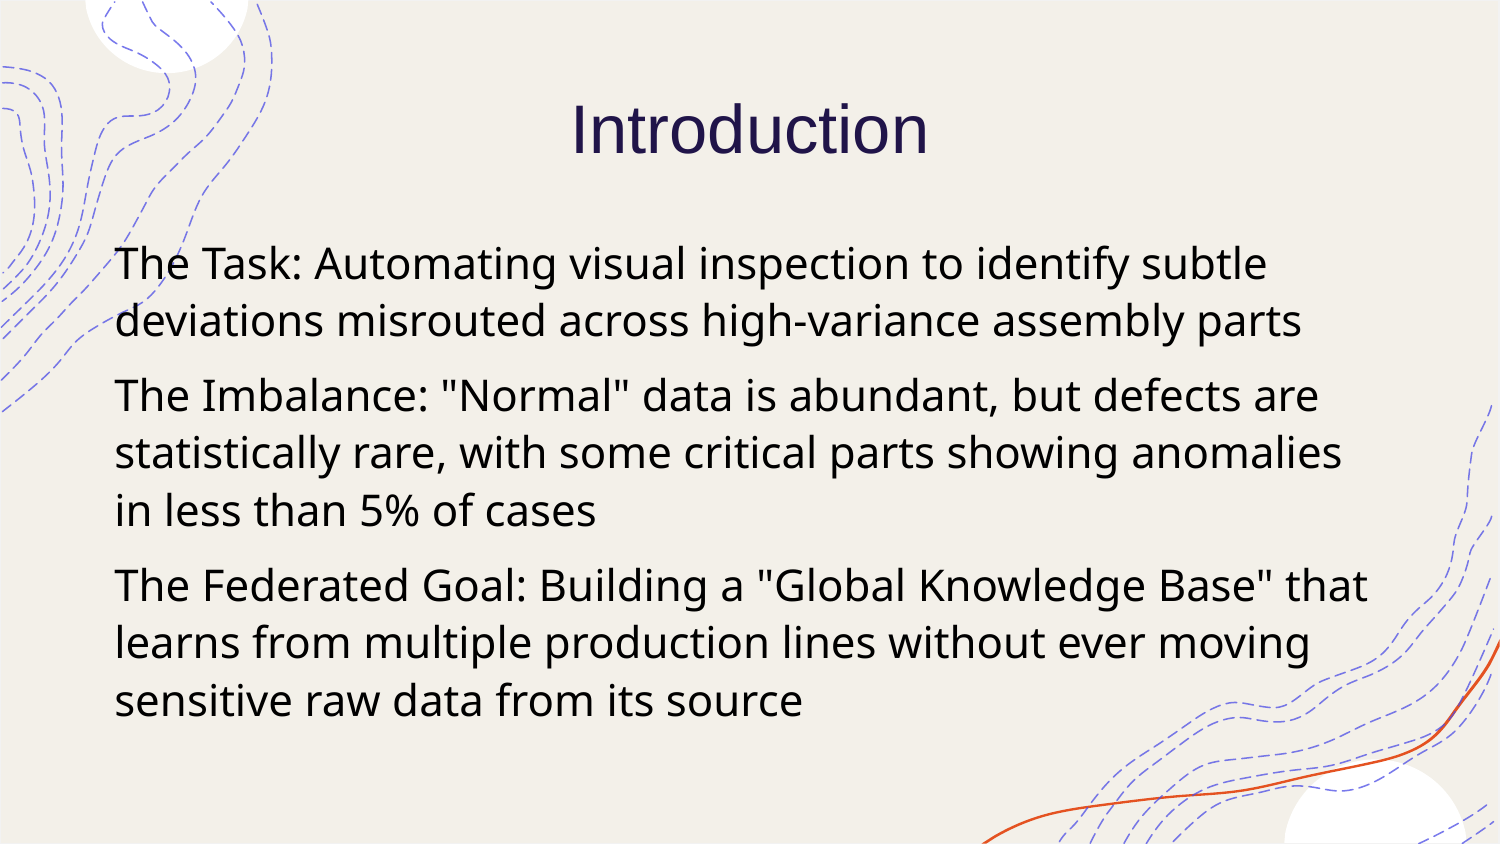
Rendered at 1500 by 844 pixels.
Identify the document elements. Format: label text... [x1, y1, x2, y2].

title Introduction [103, 44, 1397, 208]
list The Task: Automating visual inspection to identify subtle deviations misrouted across high-variance assembly parts The Imbalance: "Normal" data is abundant, but defects are statistically rare, with some critical parts showing anomalies in less than 5% of cases The Federated Goal: Building a "Global Knowledge Base" that learns from multiple production lines without ever moving sensitive raw data from its source [103, 224, 1397, 760]
